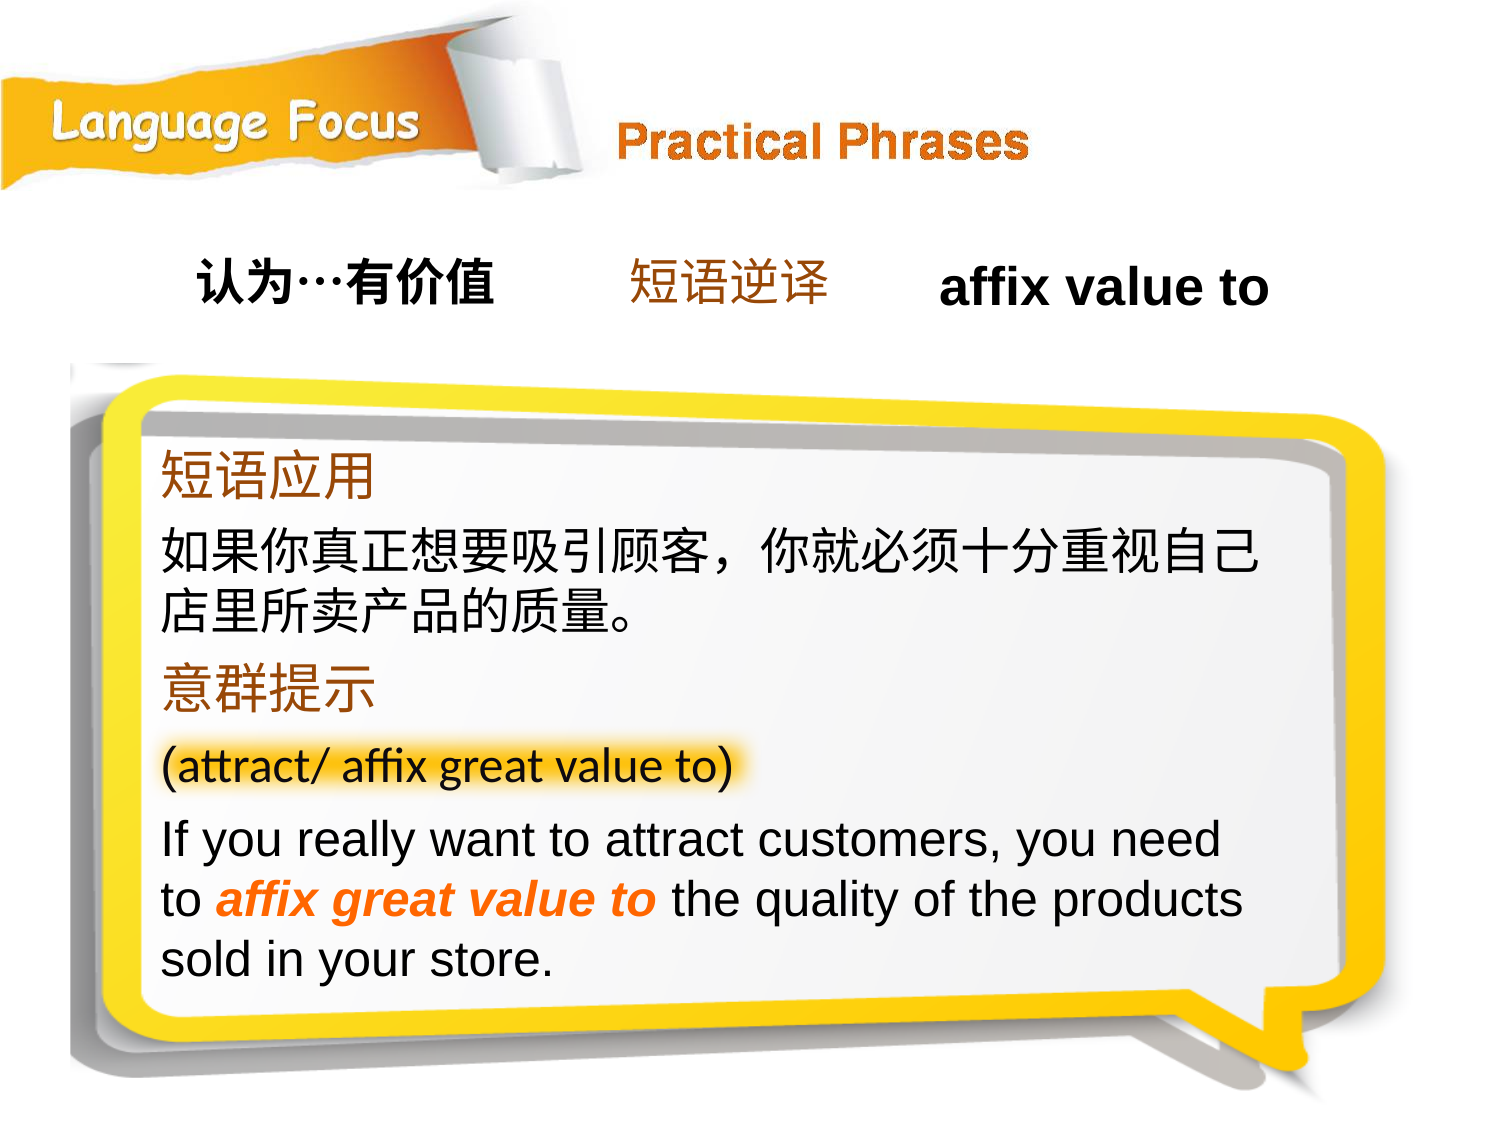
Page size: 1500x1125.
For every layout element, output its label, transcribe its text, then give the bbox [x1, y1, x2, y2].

text_box 短语逆译 [614, 243, 886, 319]
text_box affix value to [924, 243, 1424, 324]
picture [70, 363, 1432, 1106]
picture [0, 0, 1161, 192]
text_box 认为…有价值 [180, 243, 598, 319]
